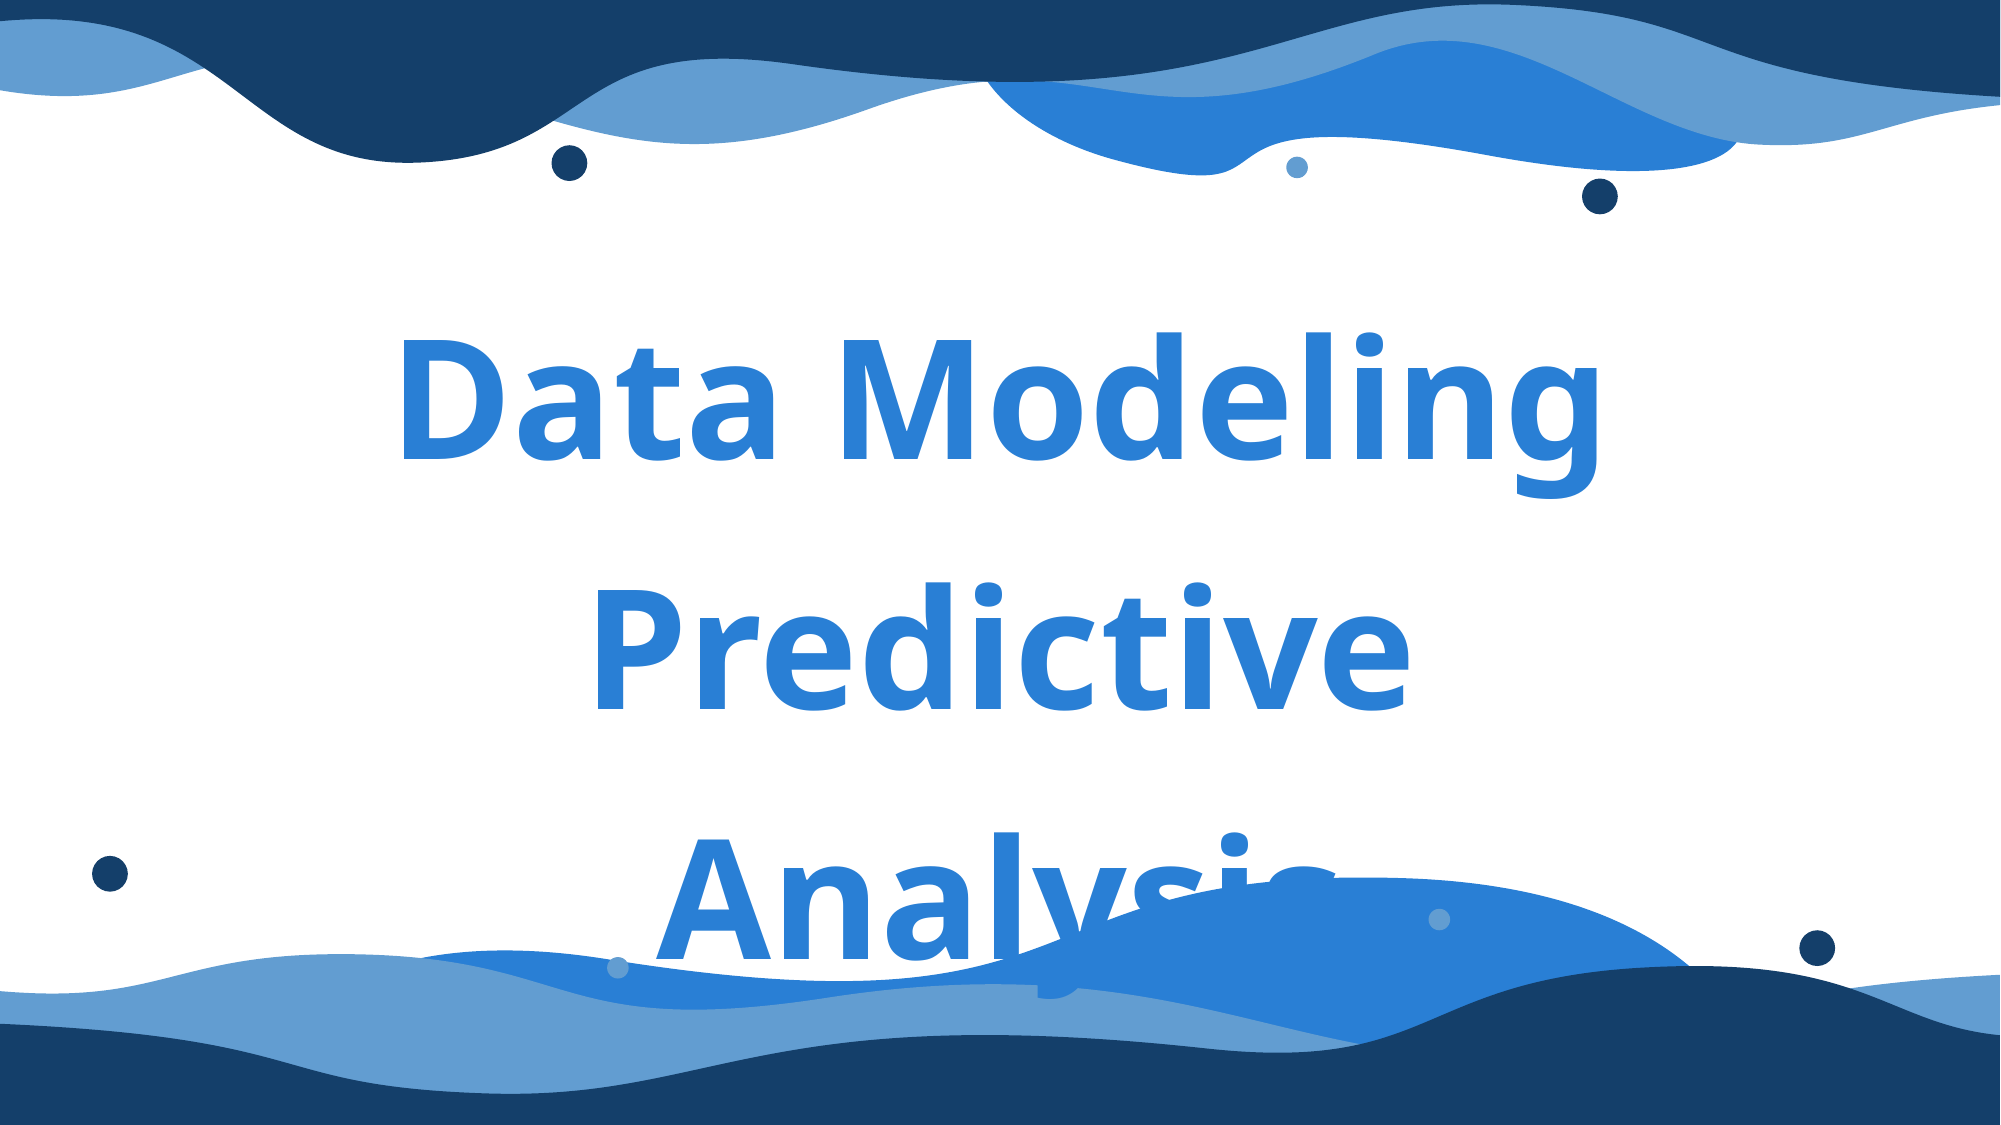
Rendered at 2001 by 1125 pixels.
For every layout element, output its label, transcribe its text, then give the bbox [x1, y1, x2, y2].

text_box Data Modeling Predictive Analysis [333, 293, 1667, 993]
